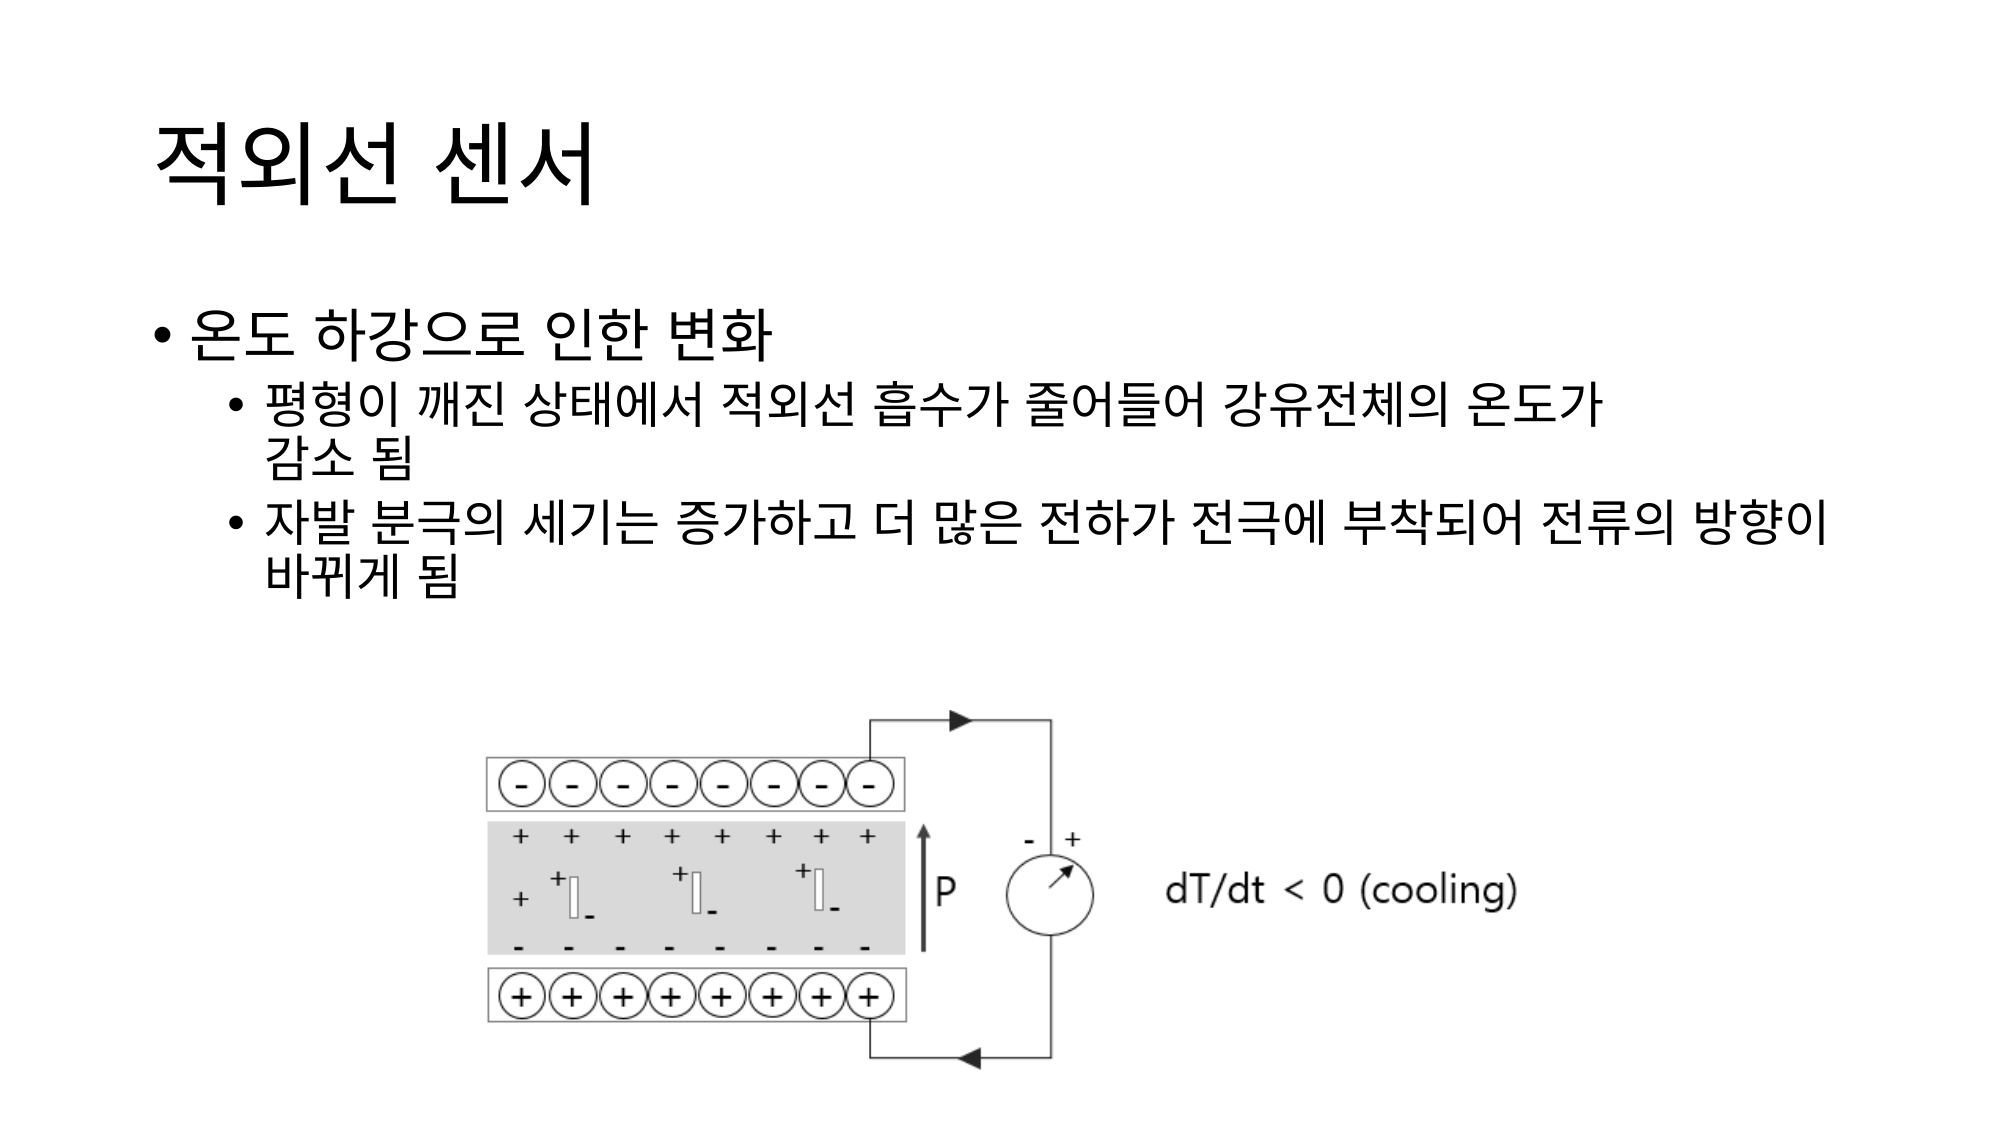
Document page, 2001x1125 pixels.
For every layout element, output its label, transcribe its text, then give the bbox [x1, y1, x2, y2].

title 적외선 센서 [137, 59, 1863, 278]
picture [480, 710, 1520, 1073]
list 온도 하강으로 인한 변화 평형이 깨진 상태에서 적외선 흡수가 줄어들어 강유전체의 온도가 감소 됨 자발 분극의 세기는 증가하고 더 많은 전하가 전극에 부착되어 전류의 방향이 바뀌게 됨 [137, 299, 1863, 1014]
